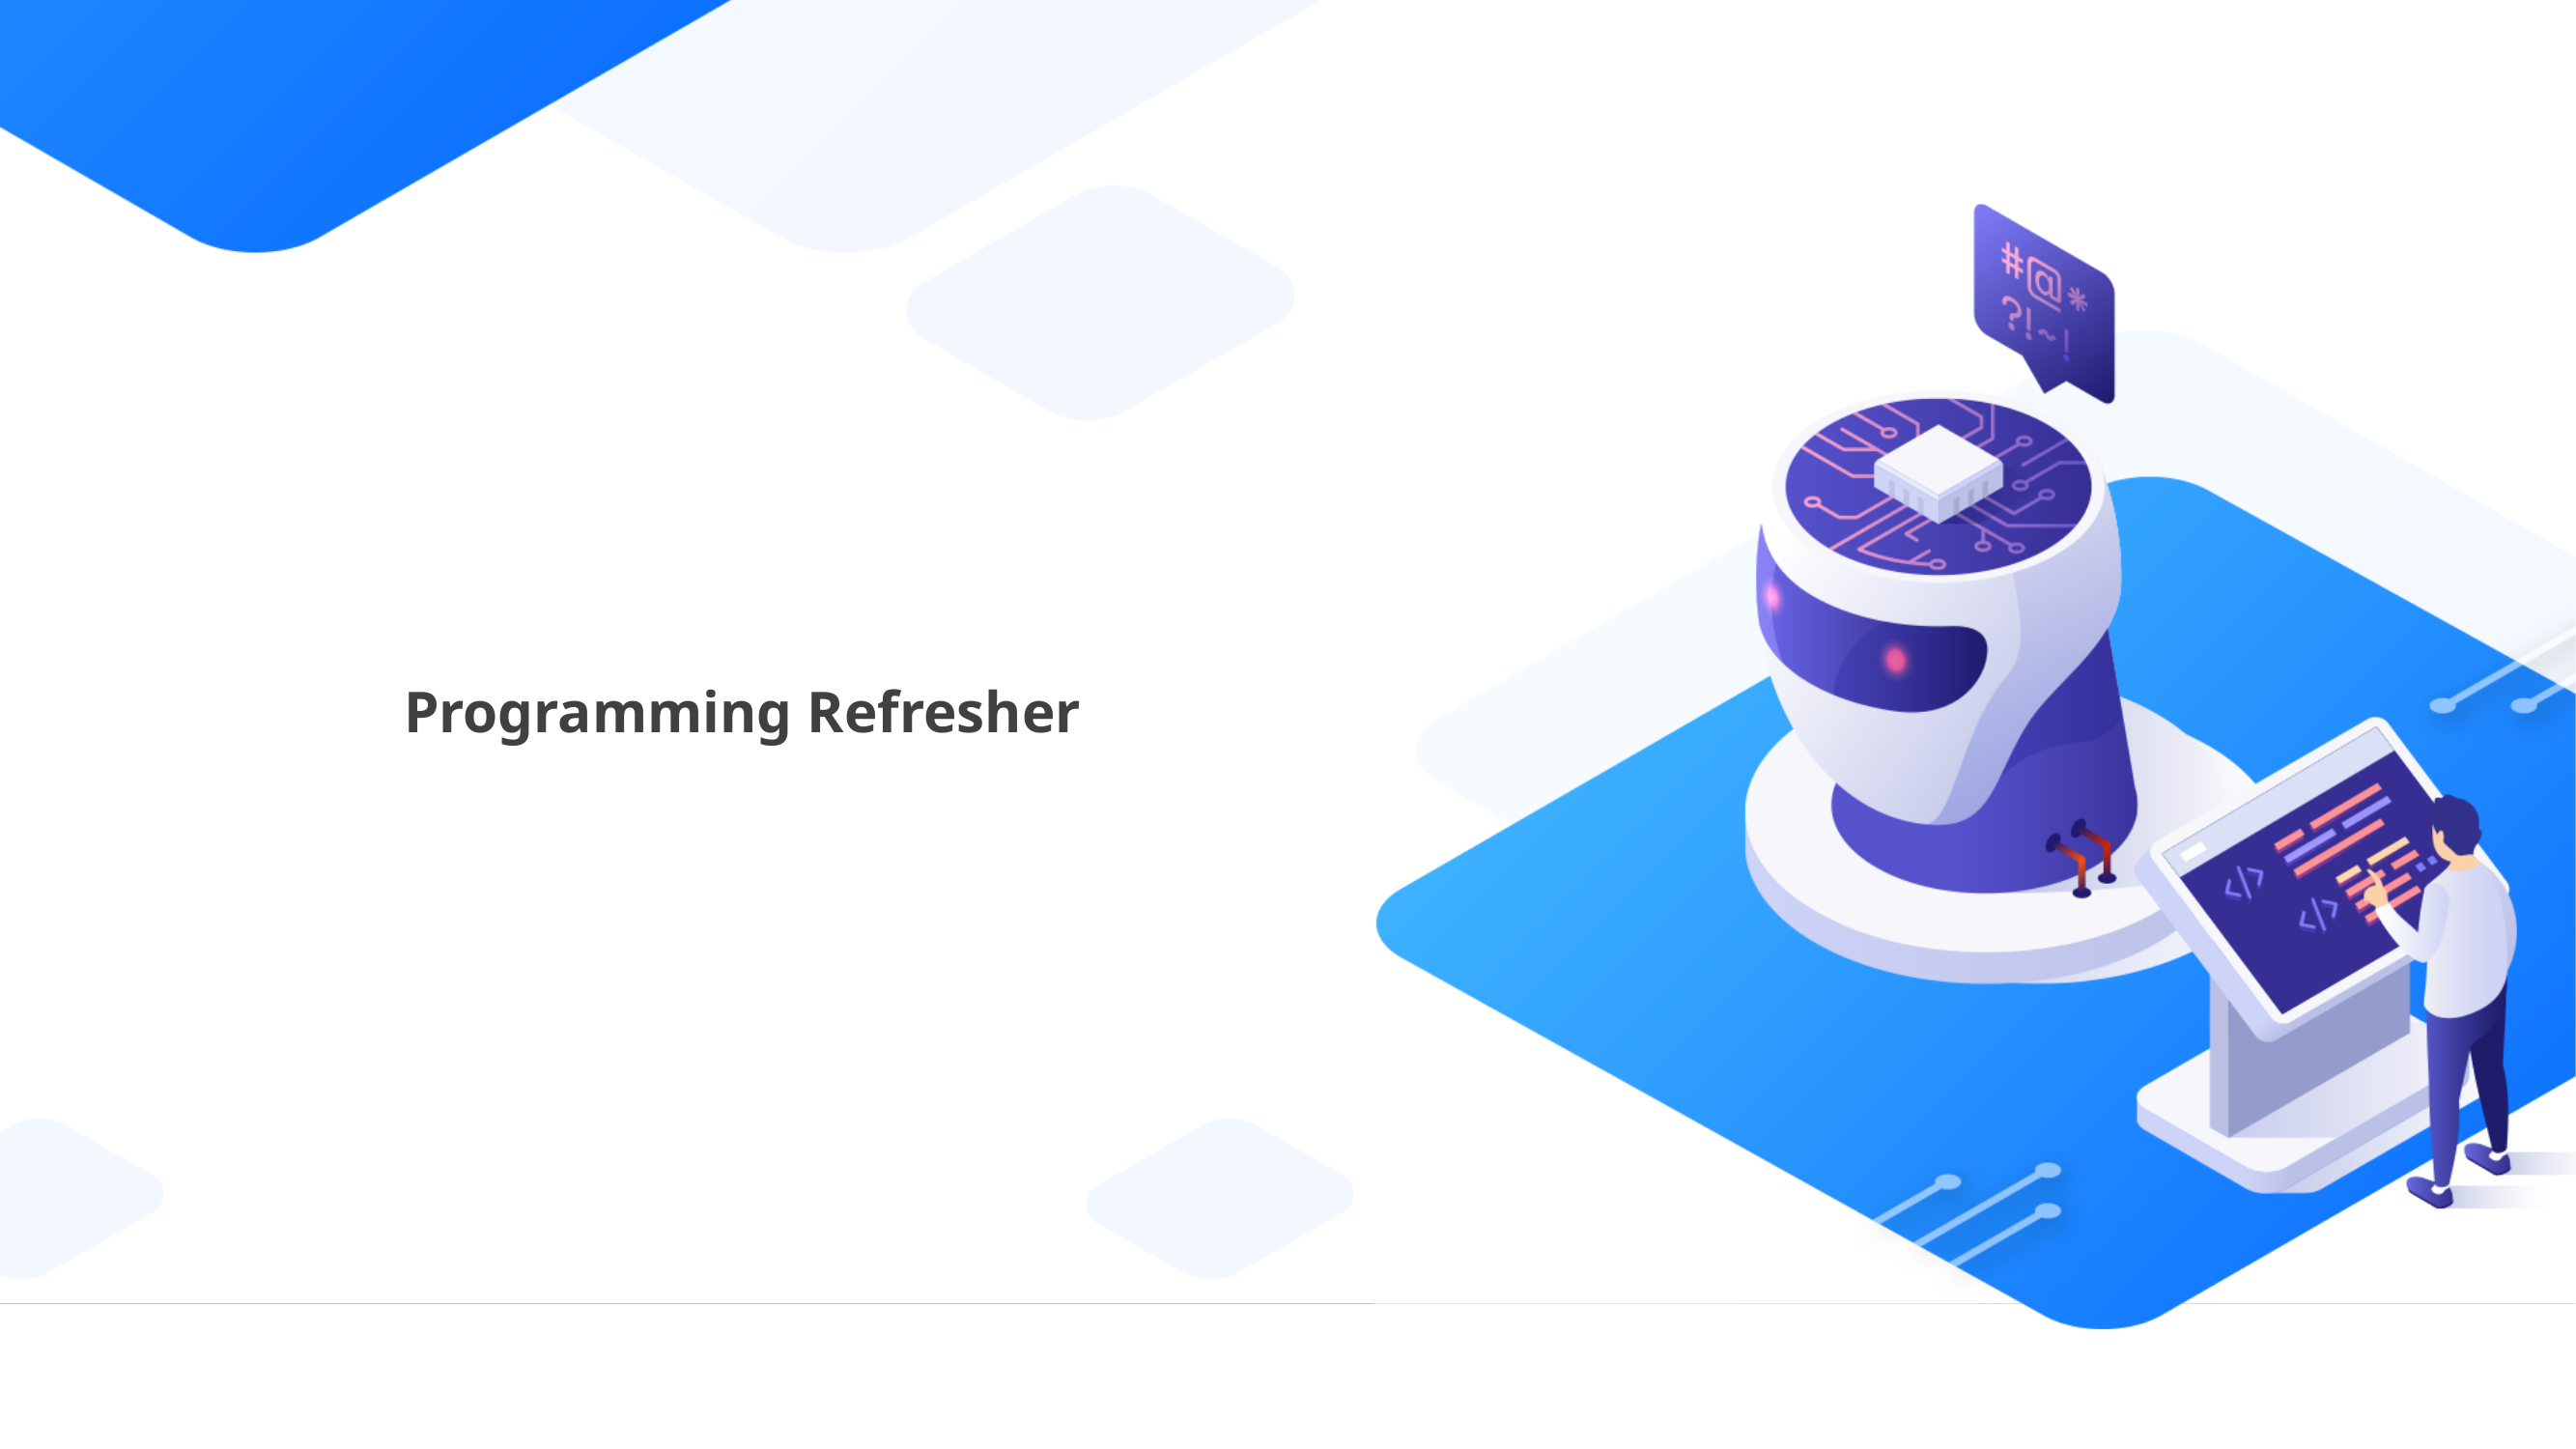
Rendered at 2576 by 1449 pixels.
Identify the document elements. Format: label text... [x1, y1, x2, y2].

list Programming Refresher​ [103, 651, 1345, 797]
picture [0, 0, 2576, 1449]
